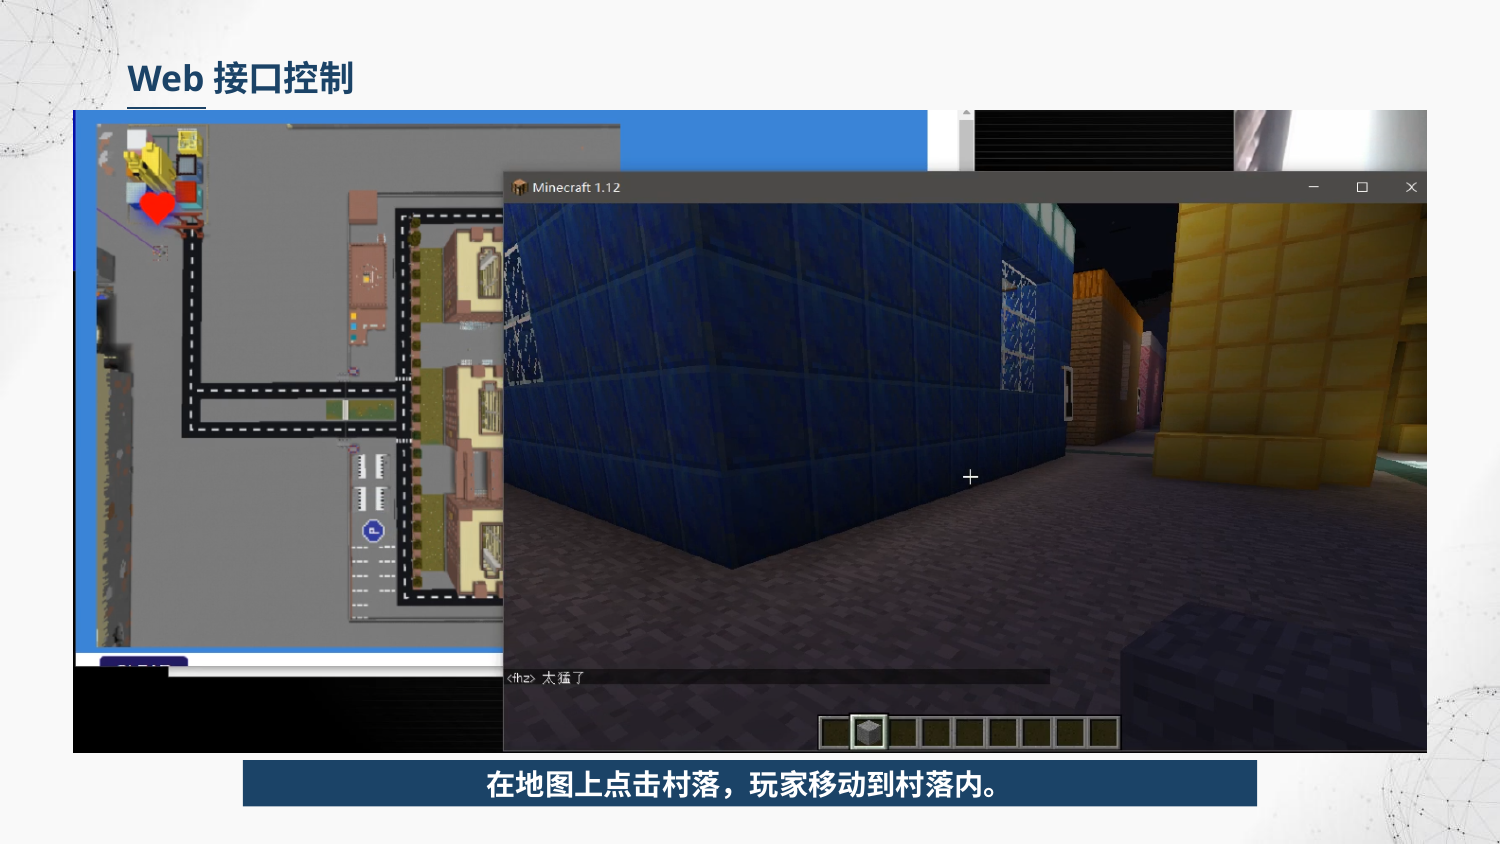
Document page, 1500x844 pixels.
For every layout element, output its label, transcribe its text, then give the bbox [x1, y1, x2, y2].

text_box 在地图上点击村落，玩家移动到村落内。 [242, 759, 1258, 807]
picture [0, 0, 1500, 844]
text_box Web接口控制 [116, 50, 488, 105]
